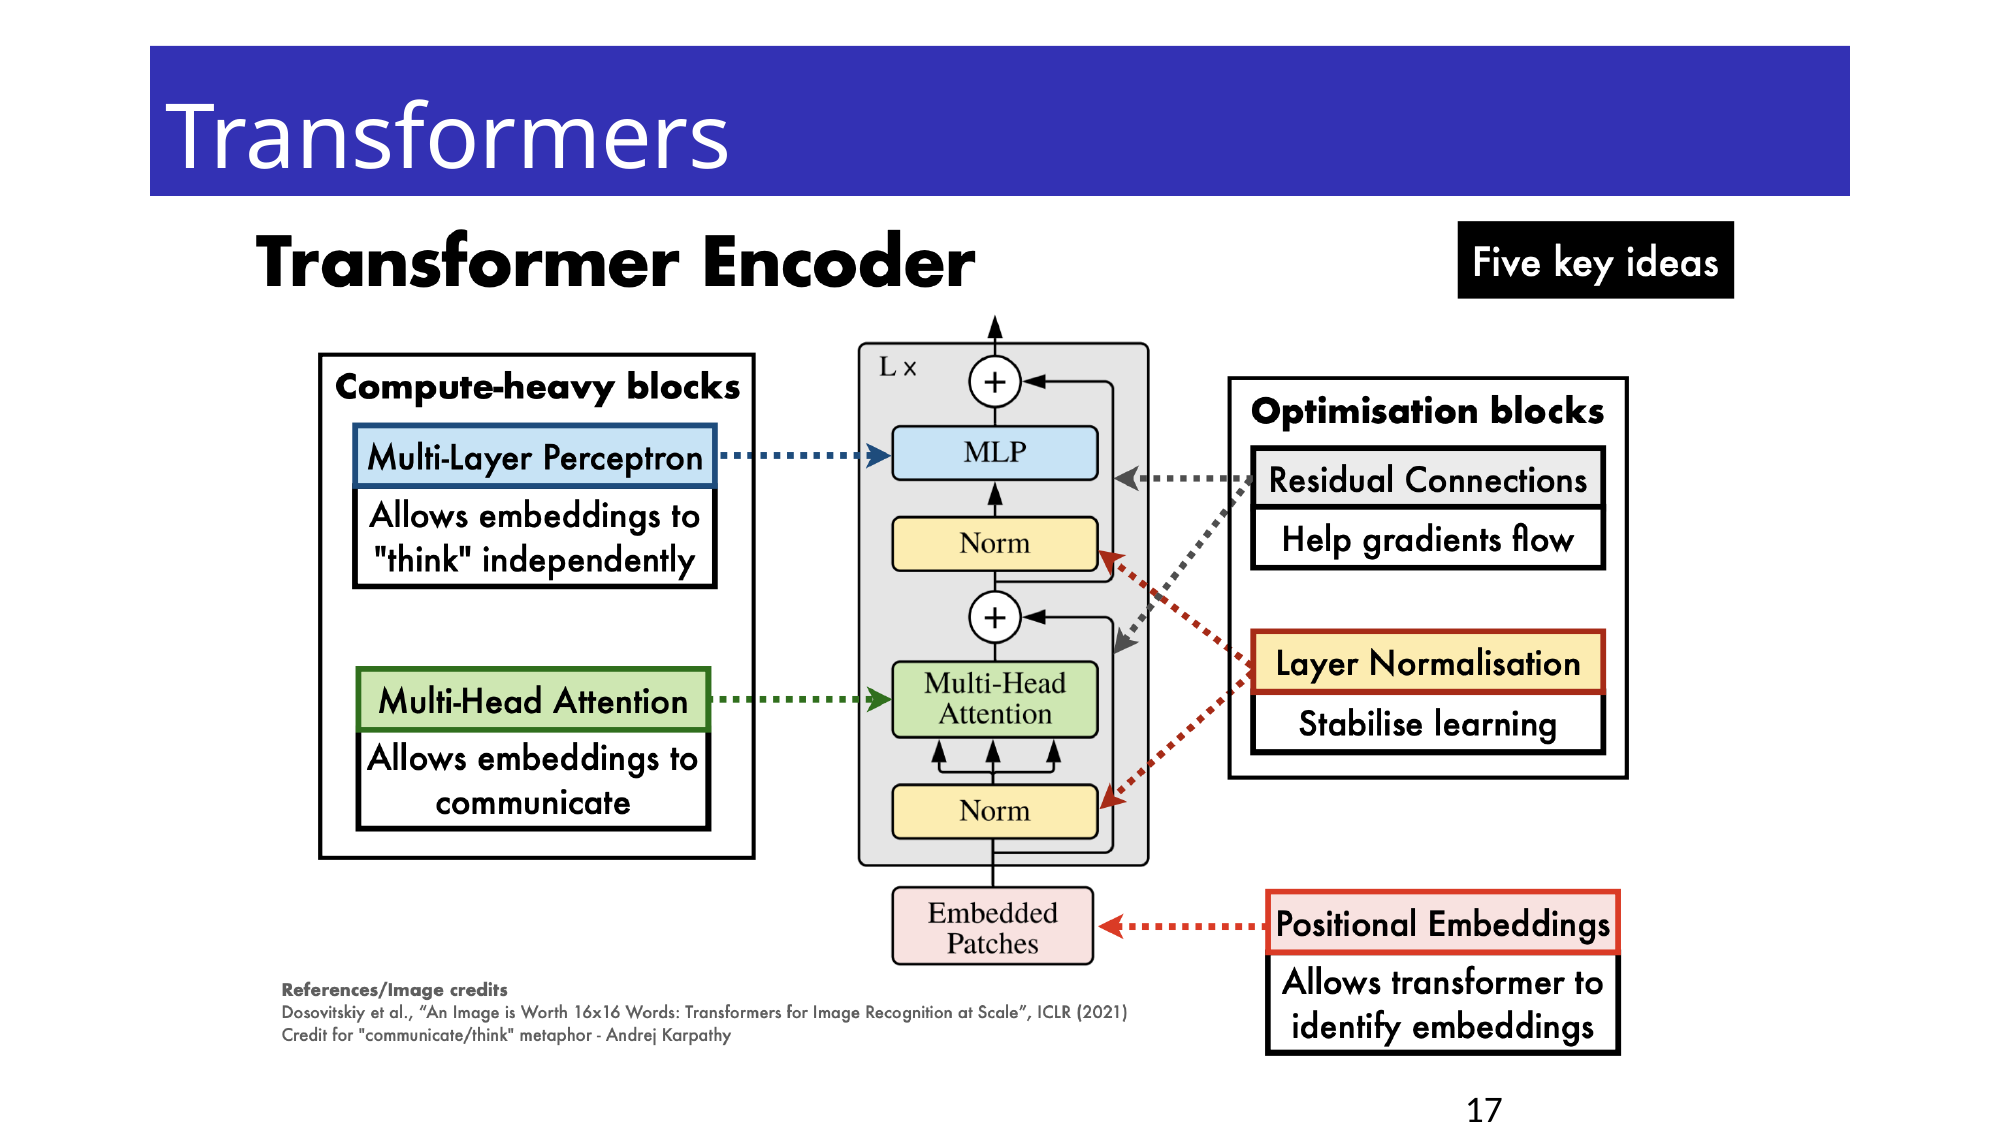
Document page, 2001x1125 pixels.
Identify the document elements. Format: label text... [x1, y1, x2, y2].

picture [225, 200, 1756, 1070]
title Transformers [150, 45, 1850, 196]
slide_number 17 [1449, 1077, 2000, 1125]
